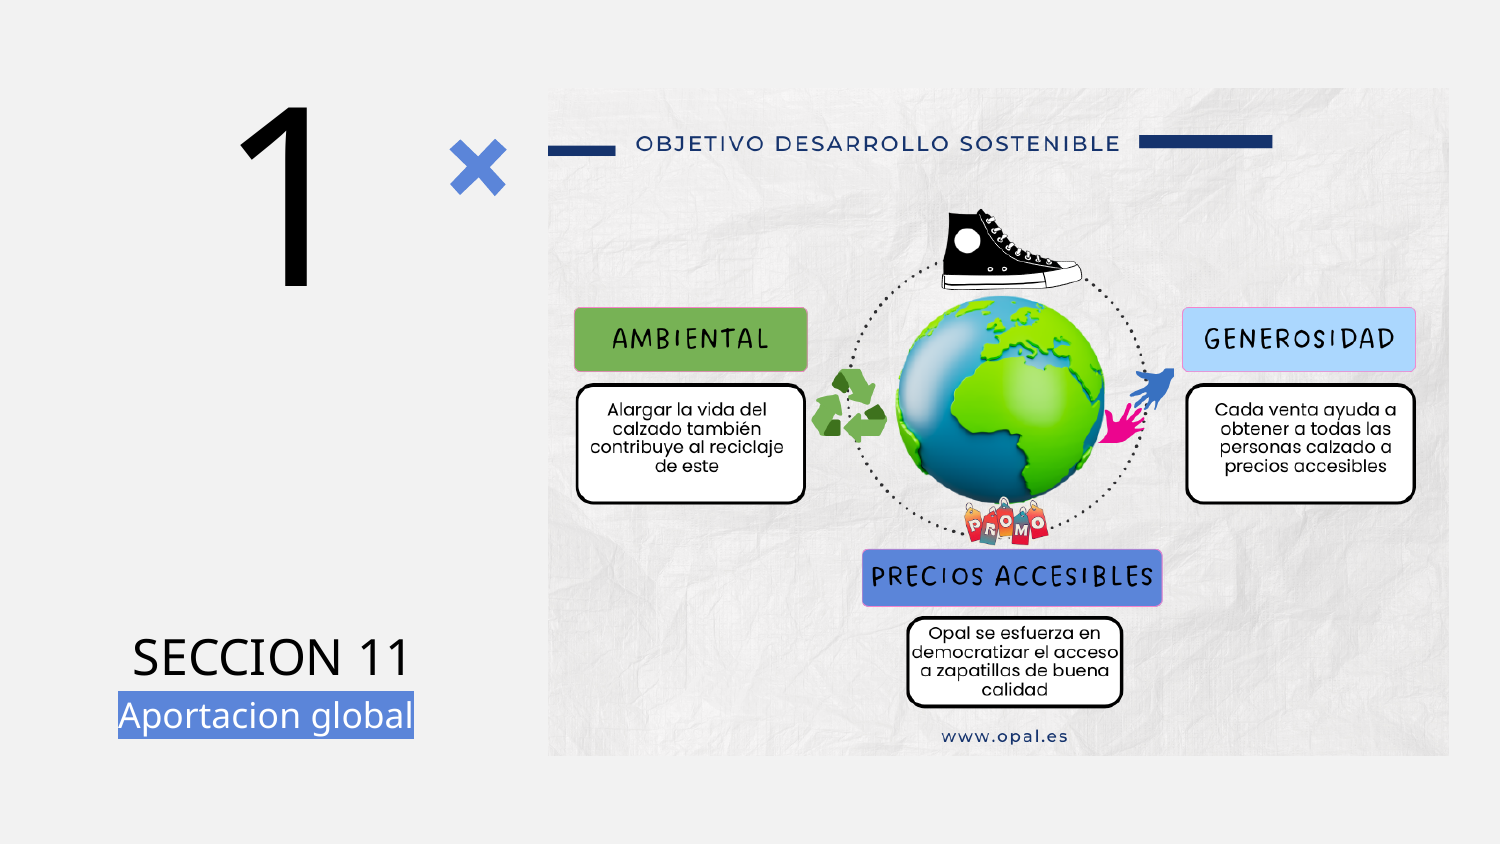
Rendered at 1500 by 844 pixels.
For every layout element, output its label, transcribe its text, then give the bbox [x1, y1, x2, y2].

subtitle Aportacion global [118, 678, 542, 756]
title SECCION 11 [118, 607, 542, 678]
title 11 [204, 96, 482, 352]
picture [547, 88, 1449, 756]
text_box [449, 138, 507, 197]
